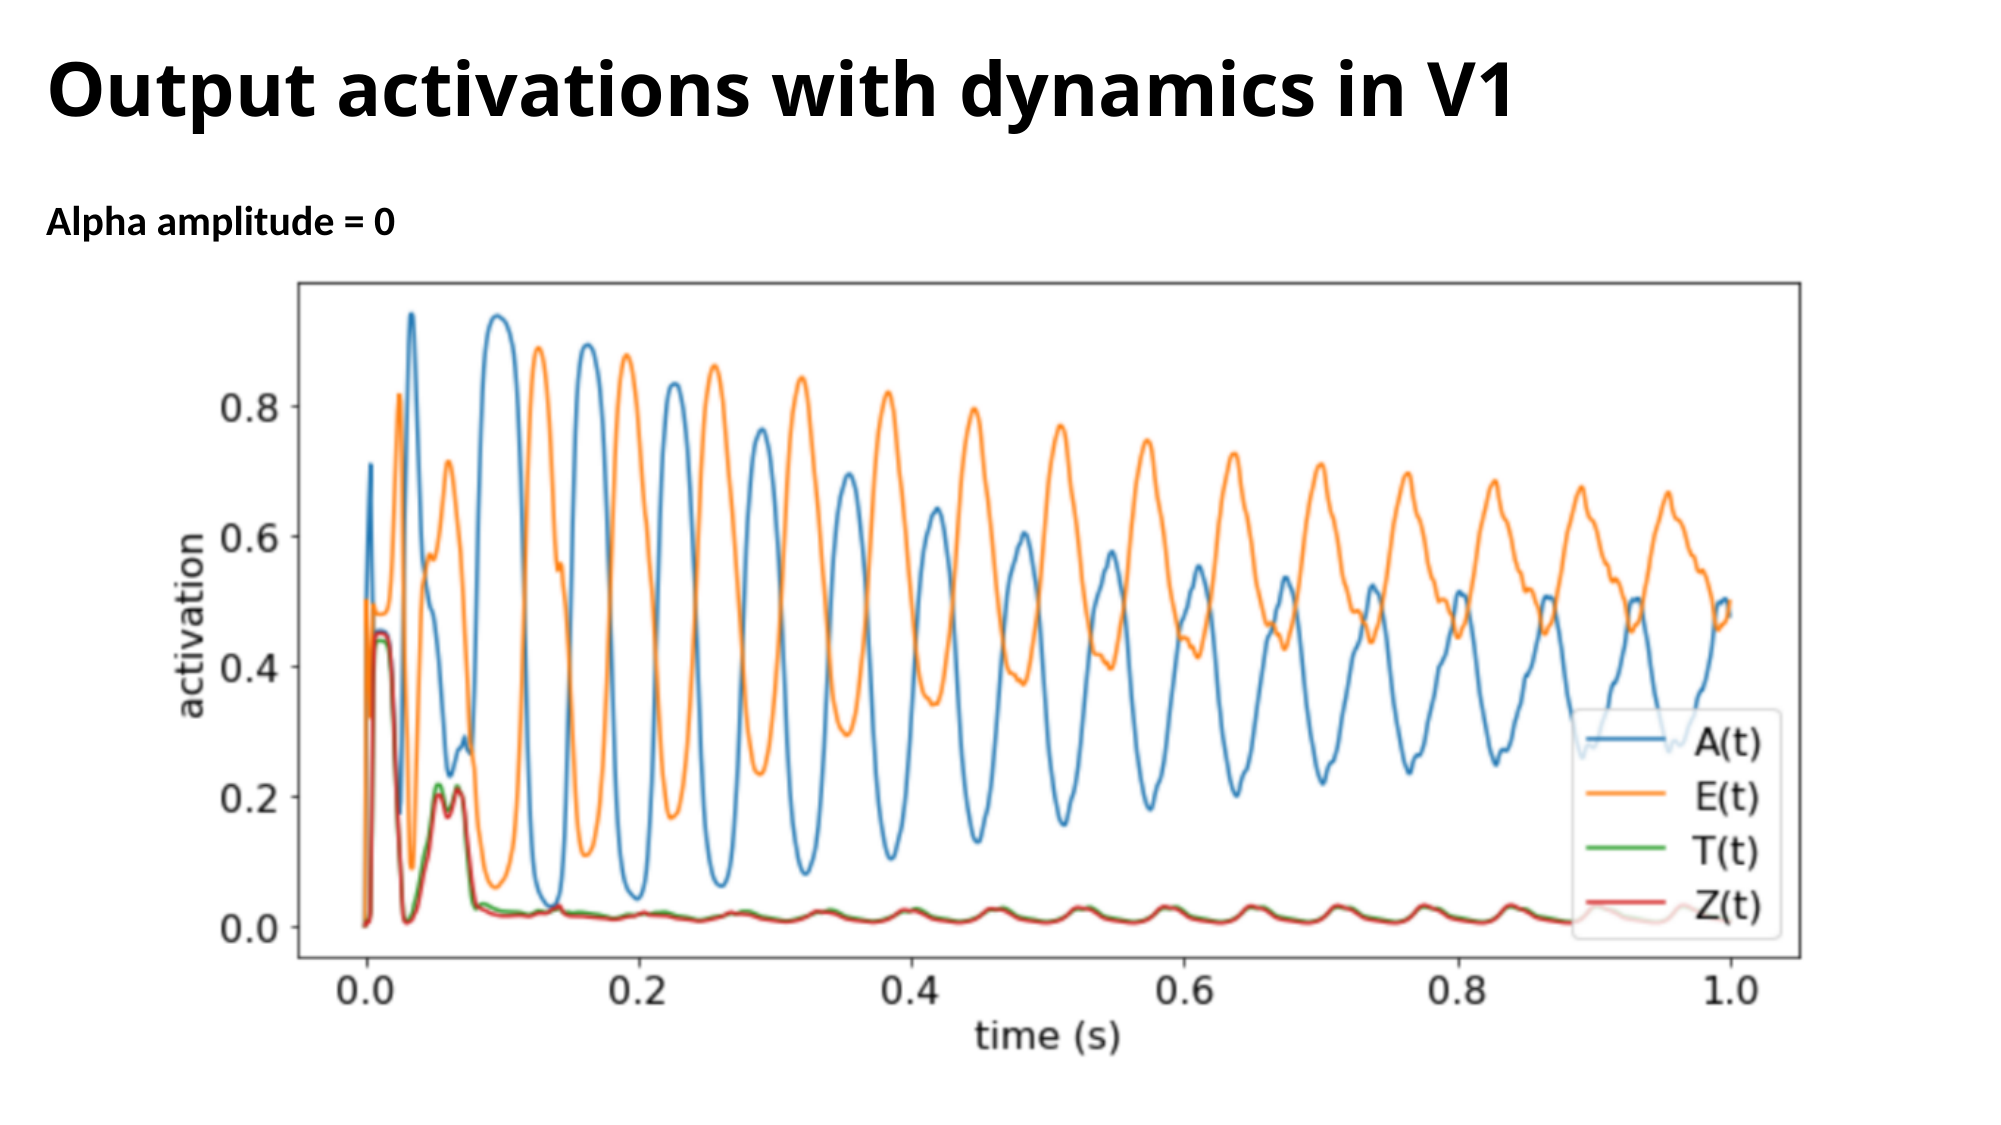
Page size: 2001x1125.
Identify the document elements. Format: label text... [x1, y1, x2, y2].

picture [163, 276, 1837, 1066]
title Output activations with dynamics in V1 [31, 35, 1863, 150]
list Alpha amplitude = 0 [31, 191, 1863, 906]
